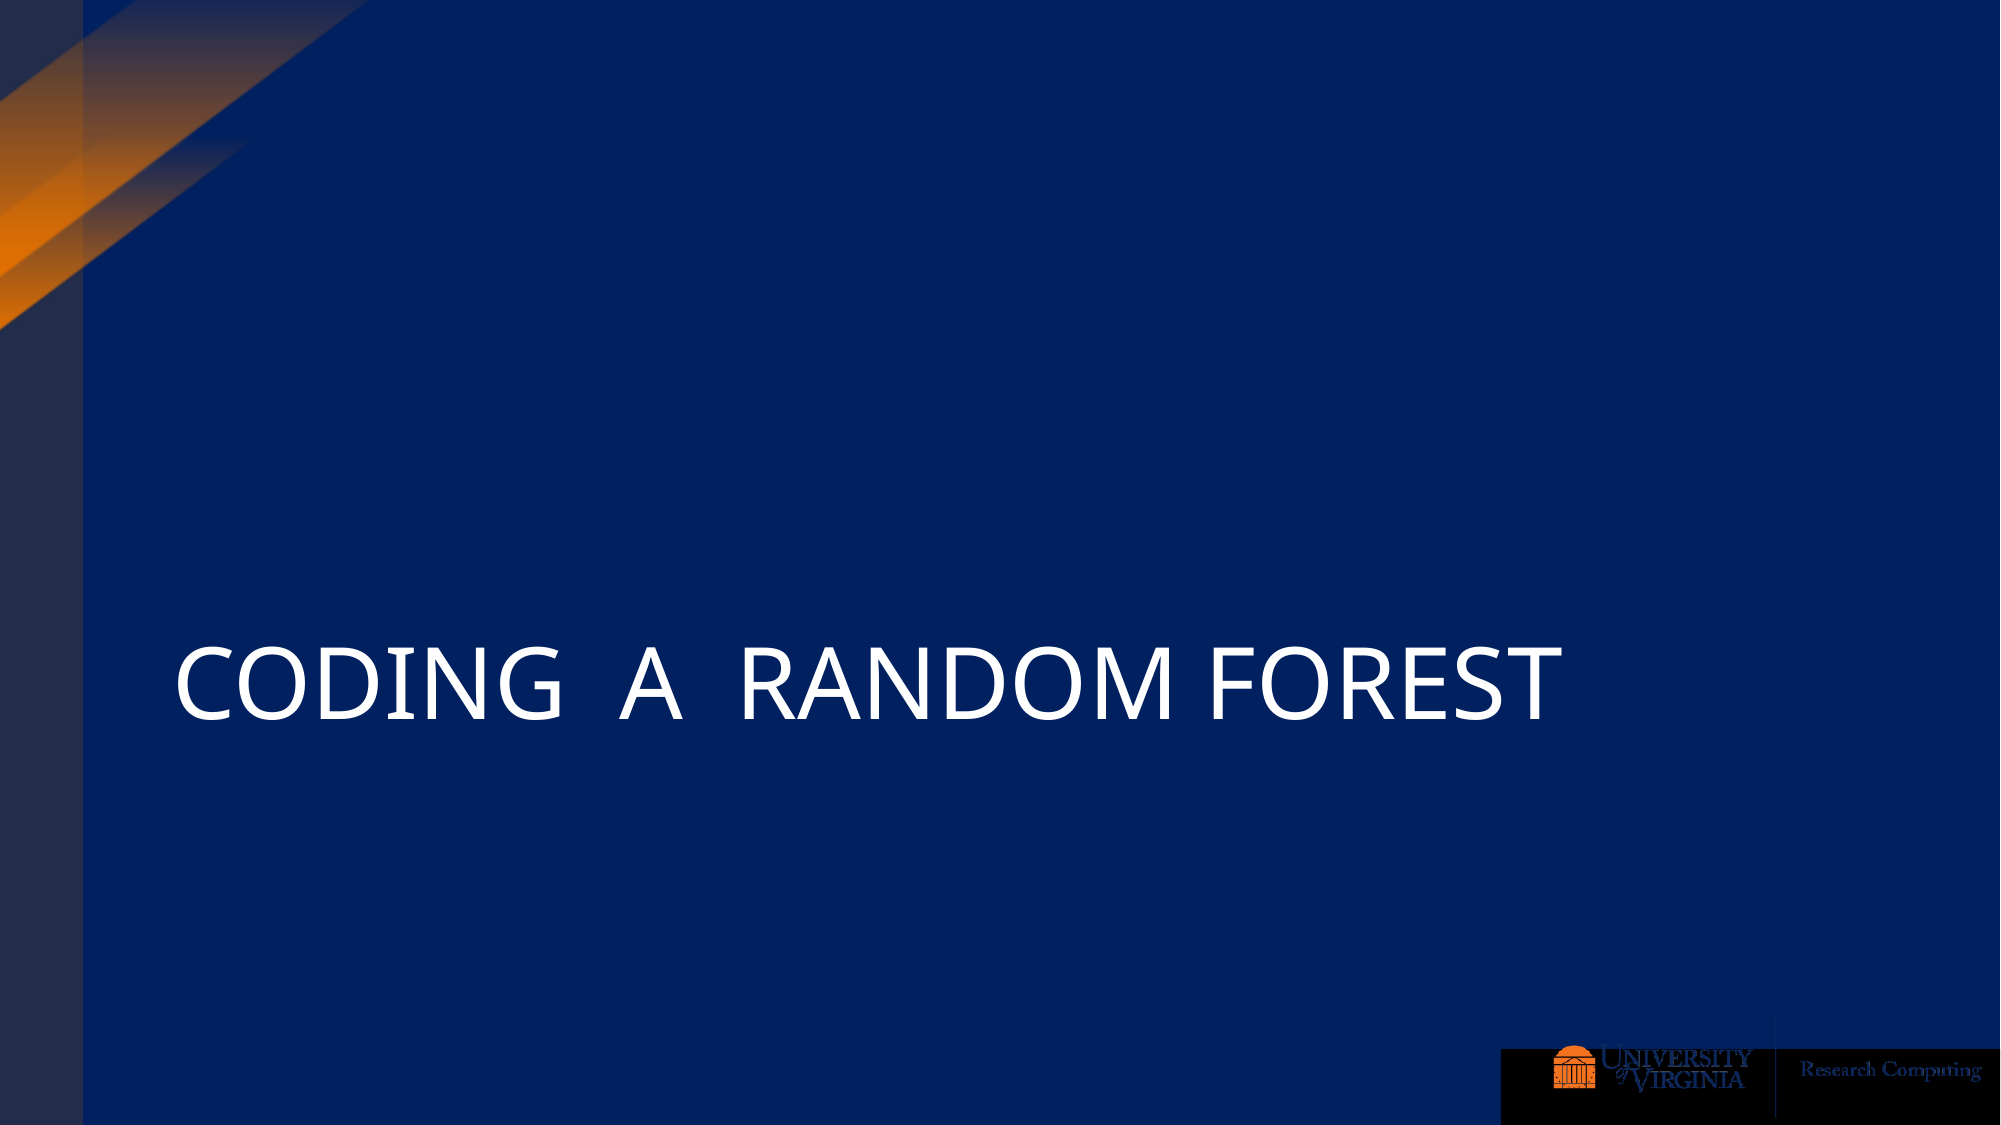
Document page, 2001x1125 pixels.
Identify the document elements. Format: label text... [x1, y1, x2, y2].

picture [1543, 1010, 1995, 1124]
picture [0, 0, 378, 338]
title Coding a Random Forest [157, 387, 1858, 749]
